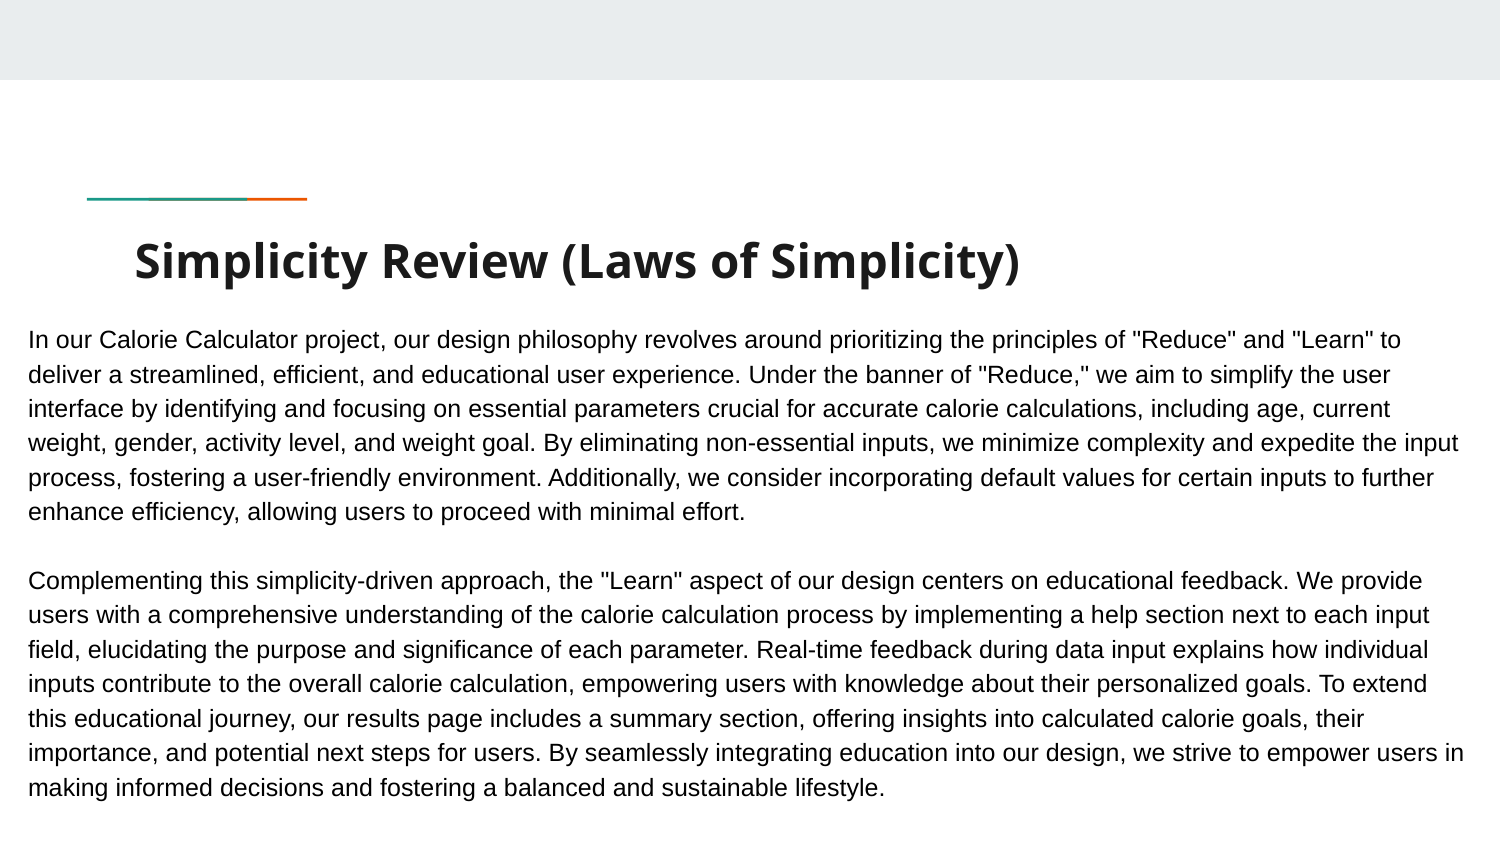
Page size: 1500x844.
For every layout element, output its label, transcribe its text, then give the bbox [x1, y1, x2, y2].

list In our Calorie Calculator project, our design philosophy revolves around prioritizing the principles of "Reduce" and "Learn" to deliver a streamlined, efficient, and educational user experience. Under the banner of "Reduce," we aim to simplify the user interface by identifying and focusing on essential parameters crucial for accurate calorie calculations, including age, current weight, gender, activity level, and weight goal. By eliminating non-essential inputs, we minimize complexity and expedite the input process, fostering a user-friendly environment. Additionally, we consider incorporating default values for certain inputs to further enhance efficiency, allowing users to proceed with minimal effort. Complementing this simplicity-driven approach, the "Learn" aspect of our design centers on educational feedback. We provide users with a comprehensive understanding of the calorie calculation process by implementing a help section next to each input field, elucidating the purpose and significance of each parameter. Real-time feedback during data input explains how individual inputs contribute to the overall calorie calculation, empowering users with knowledge about their personalized goals. To extend this educational journey, our results page includes a summary section, offering insights into calculated calorie goals, their importance, and potential next steps for users. By seamlessly integrating education into our design, we strive to empower users in making informed decisions and fostering a balanced and sustainable lifestyle. [13, 304, 1488, 843]
title Simplicity Review (Laws of Simplicity) [119, 216, 1381, 304]
